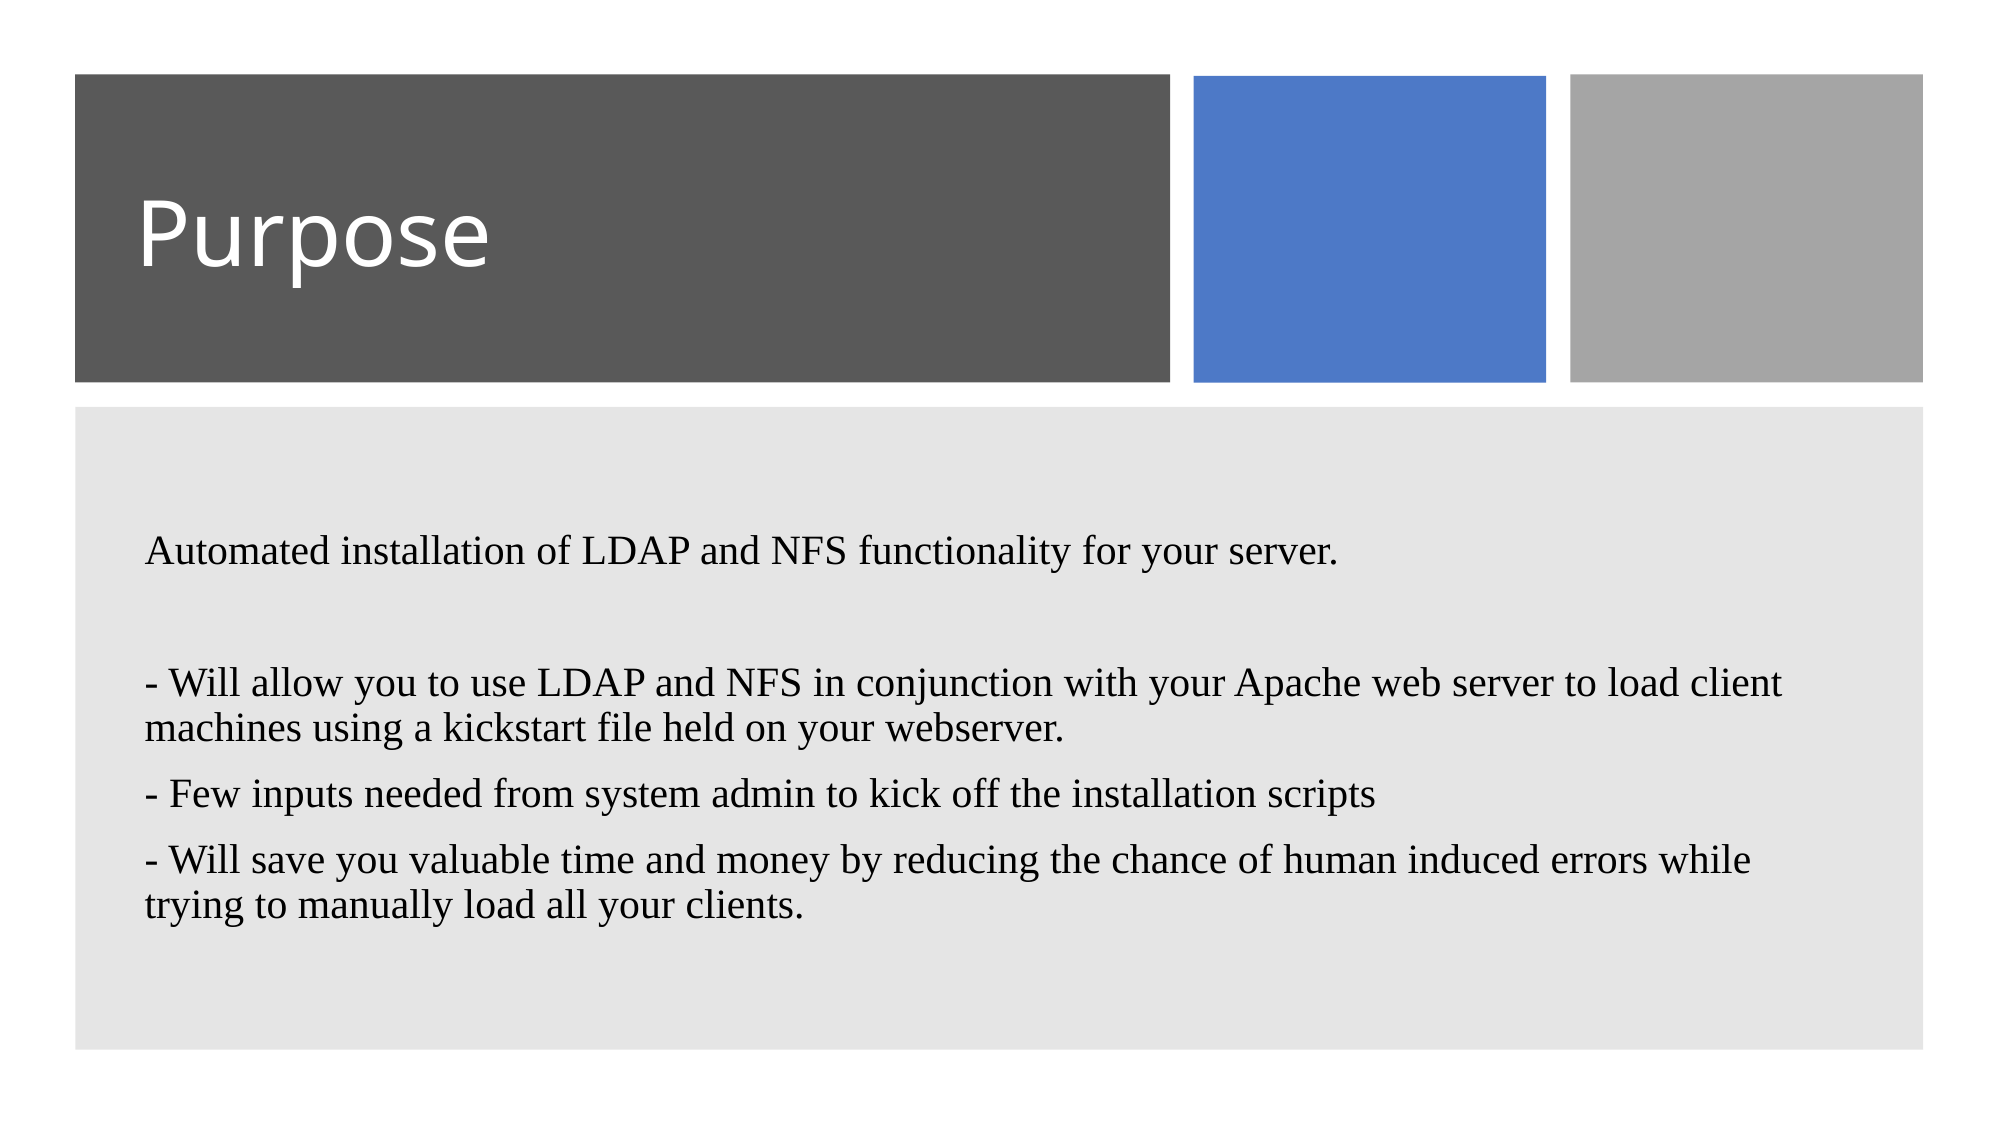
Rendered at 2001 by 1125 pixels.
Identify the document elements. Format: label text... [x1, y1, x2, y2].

text_box [1569, 73, 1924, 383]
text_box [74, 73, 1171, 383]
list Automated installation of LDAP and NFS functionality for your server. - Will allow you to use LDAP and NFS in conjunction with your Apache web server to load client machines using a kickstart file held on your webserver. - Few inputs needed from system admin to kick off the installation scripts - Will save you valuable time and money by reducing the chance of human induced errors while trying to manually load all your clients. [129, 459, 1868, 998]
title Purpose [120, 120, 1119, 354]
text_box [1193, 75, 1547, 384]
text_box [74, 406, 1924, 1051]
